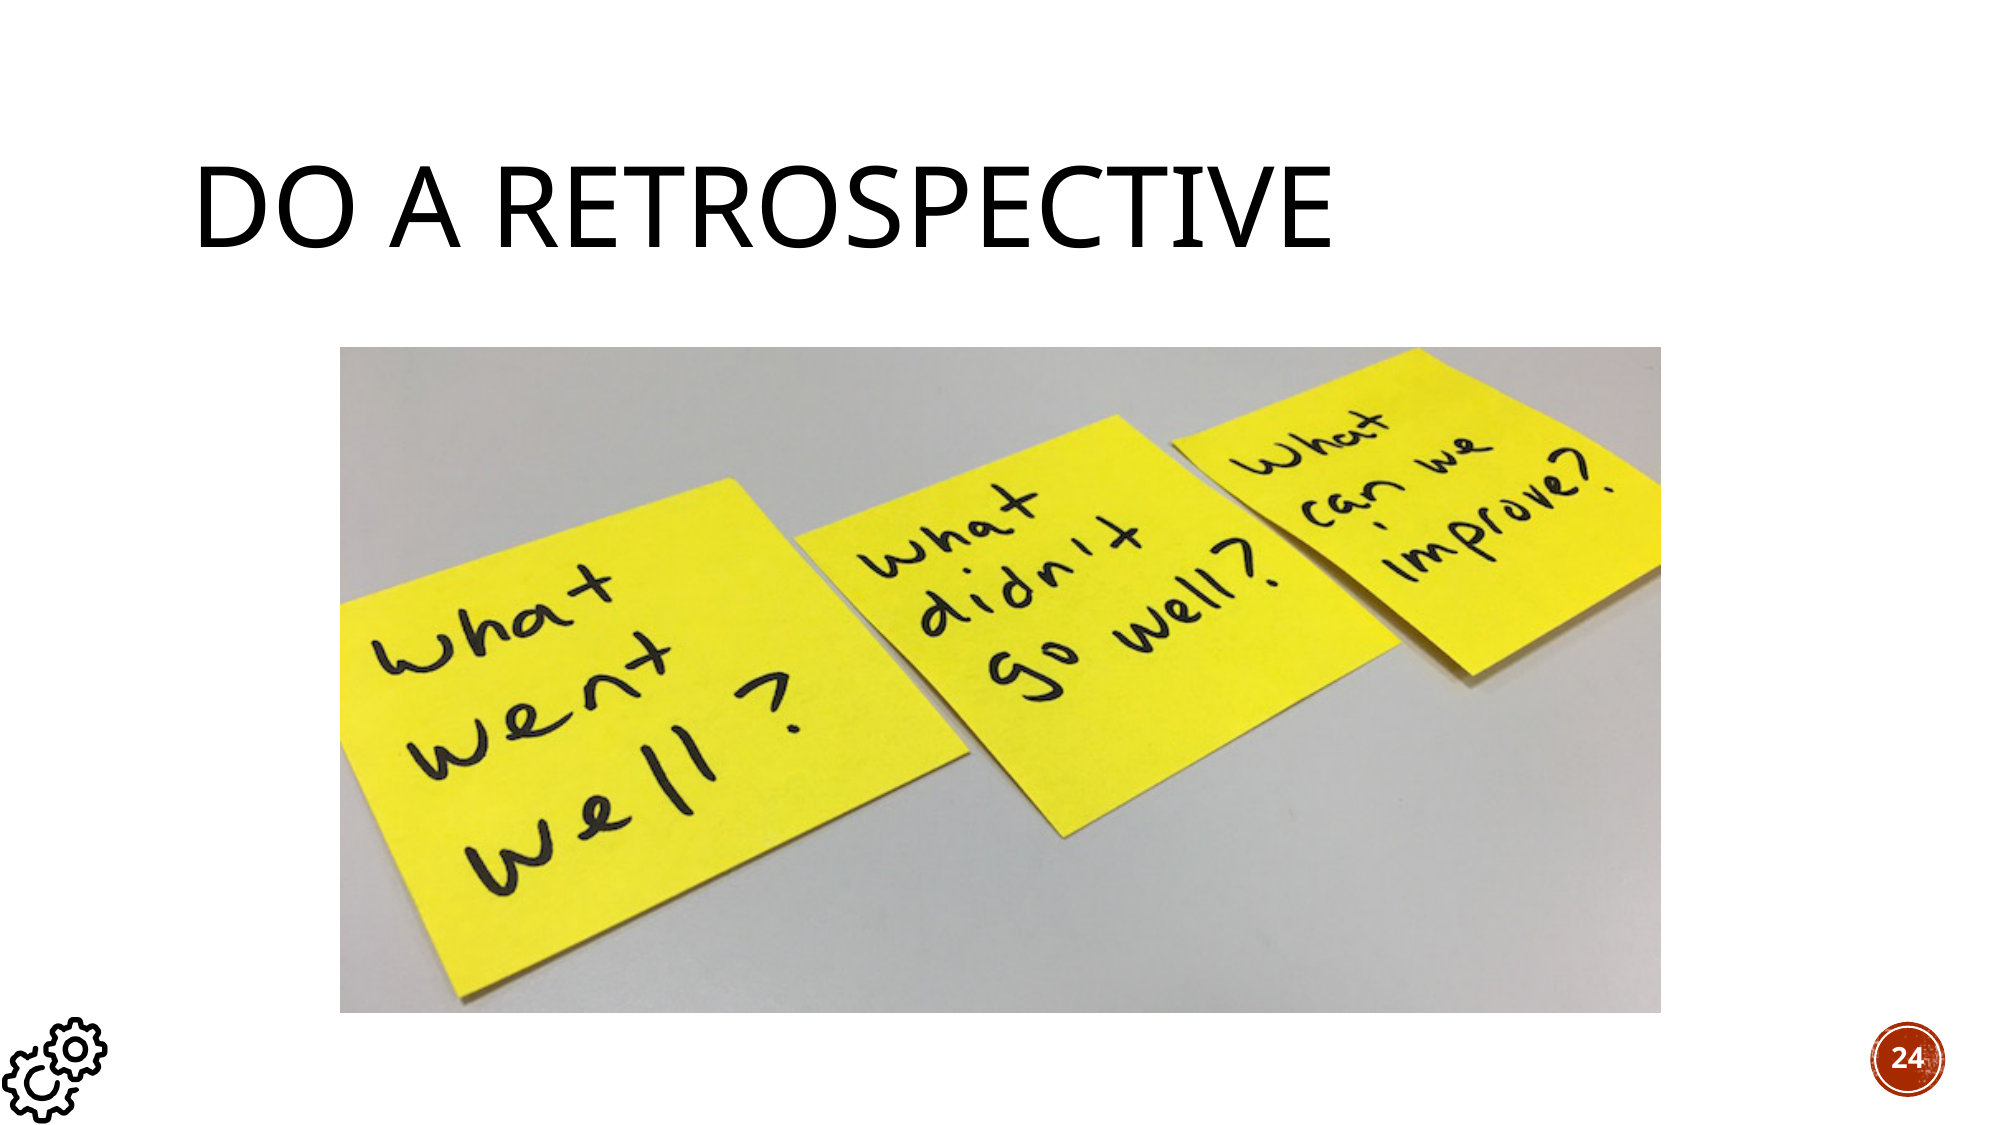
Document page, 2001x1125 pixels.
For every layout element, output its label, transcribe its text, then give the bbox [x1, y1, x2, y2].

title Do a Retrospective [175, 79, 1826, 344]
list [344, 351, 1658, 1010]
picture [0, 1015, 109, 1125]
slide_number 24 [1855, 1028, 1961, 1089]
